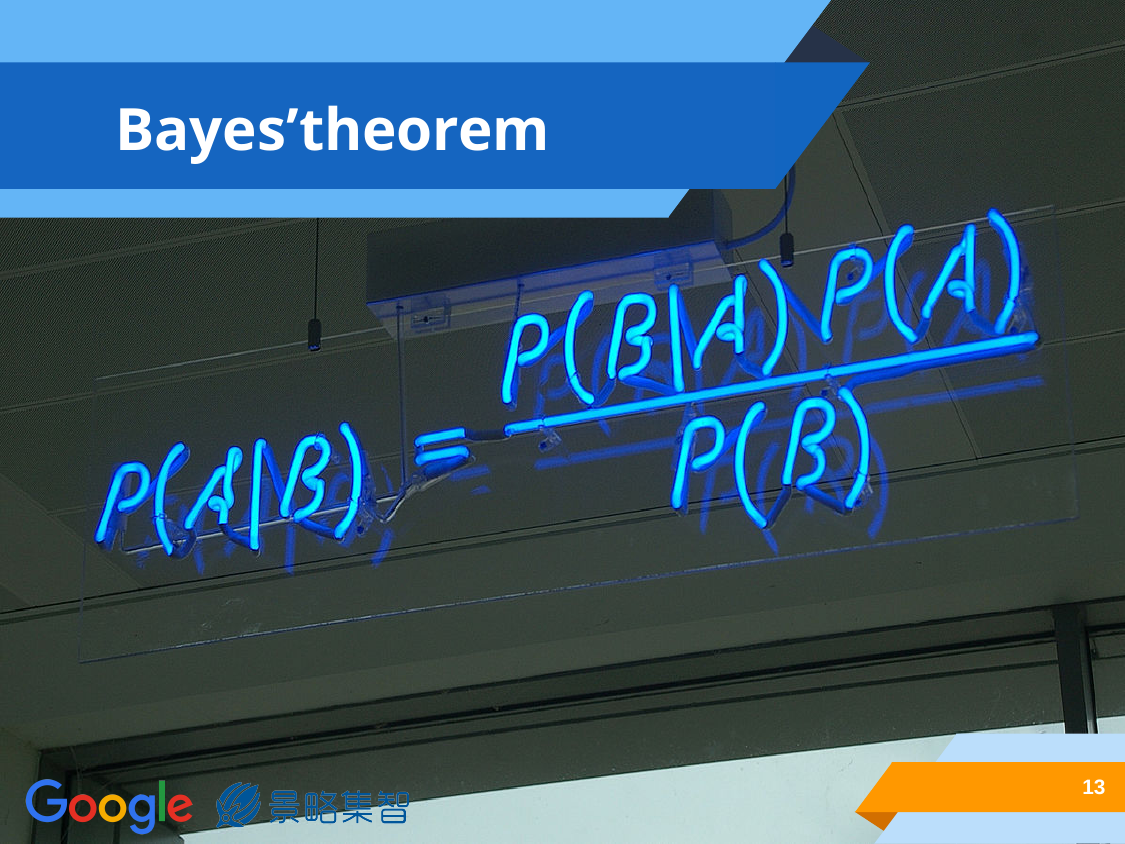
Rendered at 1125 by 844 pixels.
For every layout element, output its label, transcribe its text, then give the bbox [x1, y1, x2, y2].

slide_number 13 [937, 760, 1121, 813]
picture [0, 0, 1125, 844]
title Bayes’theorem [100, 64, 748, 190]
